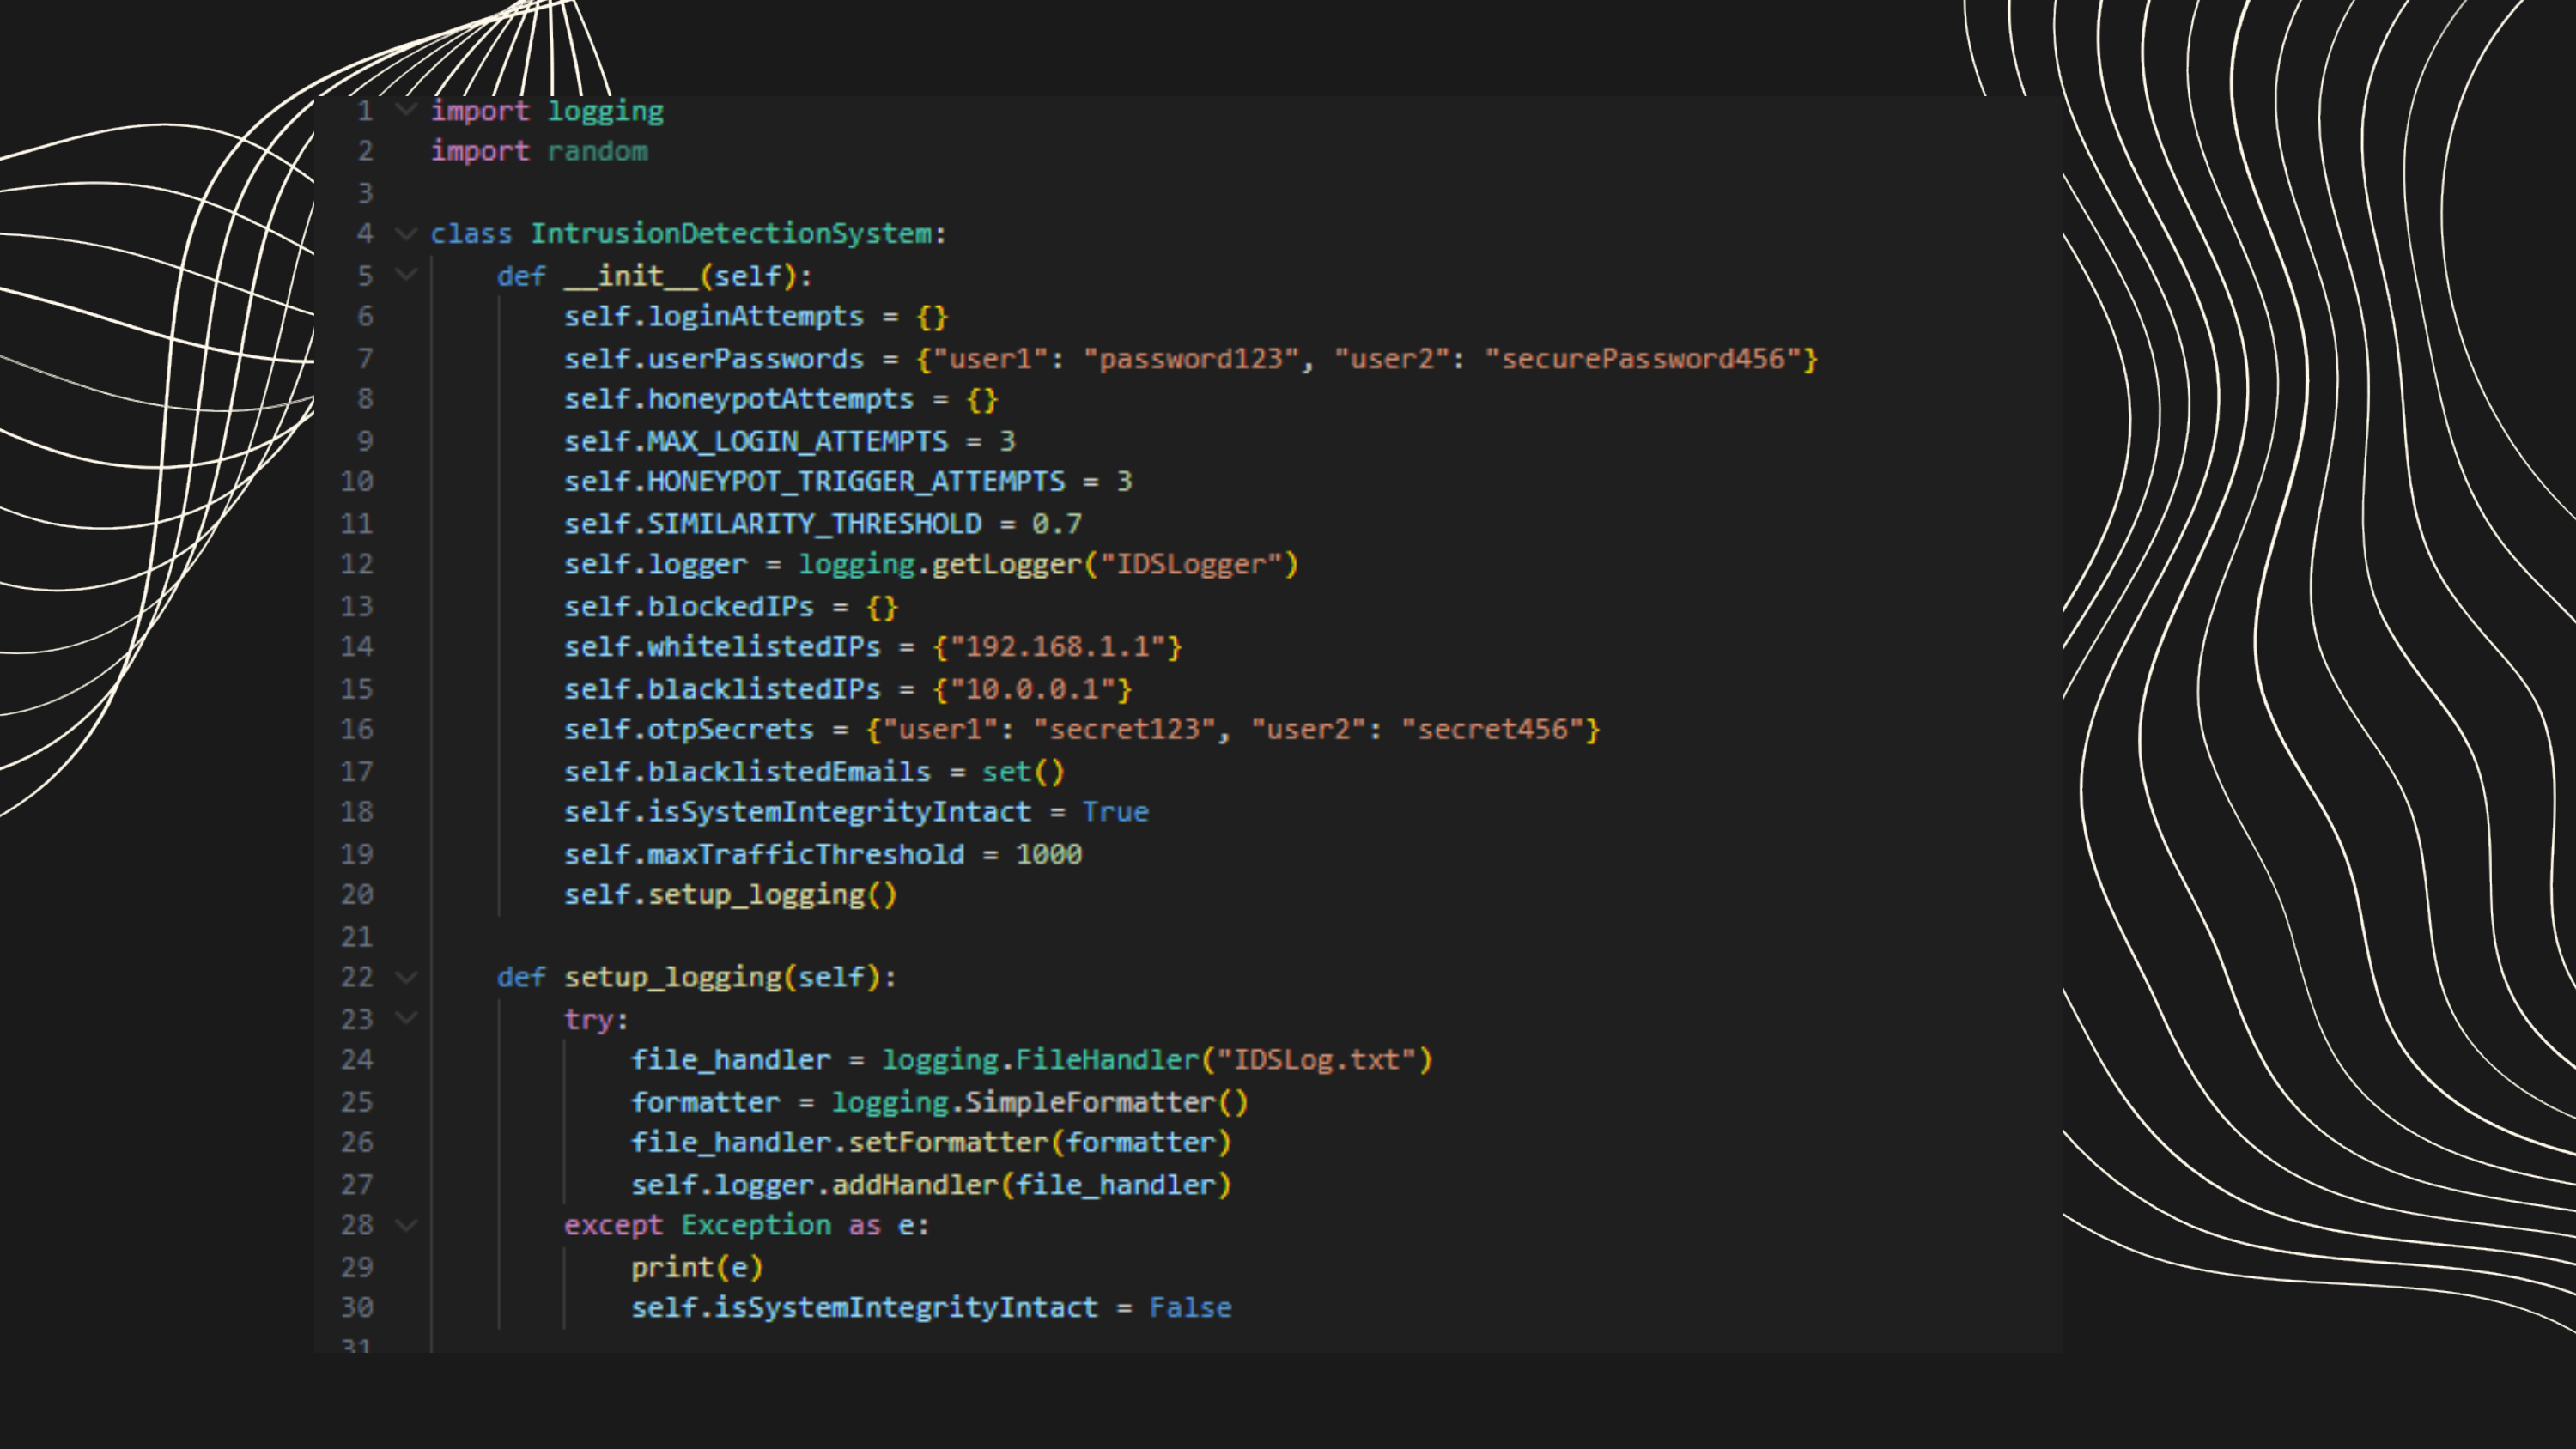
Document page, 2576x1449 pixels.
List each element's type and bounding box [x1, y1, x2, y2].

text_box [1893, 0, 2576, 1449]
text_box [0, 0, 1081, 844]
text_box [313, 96, 2063, 1353]
